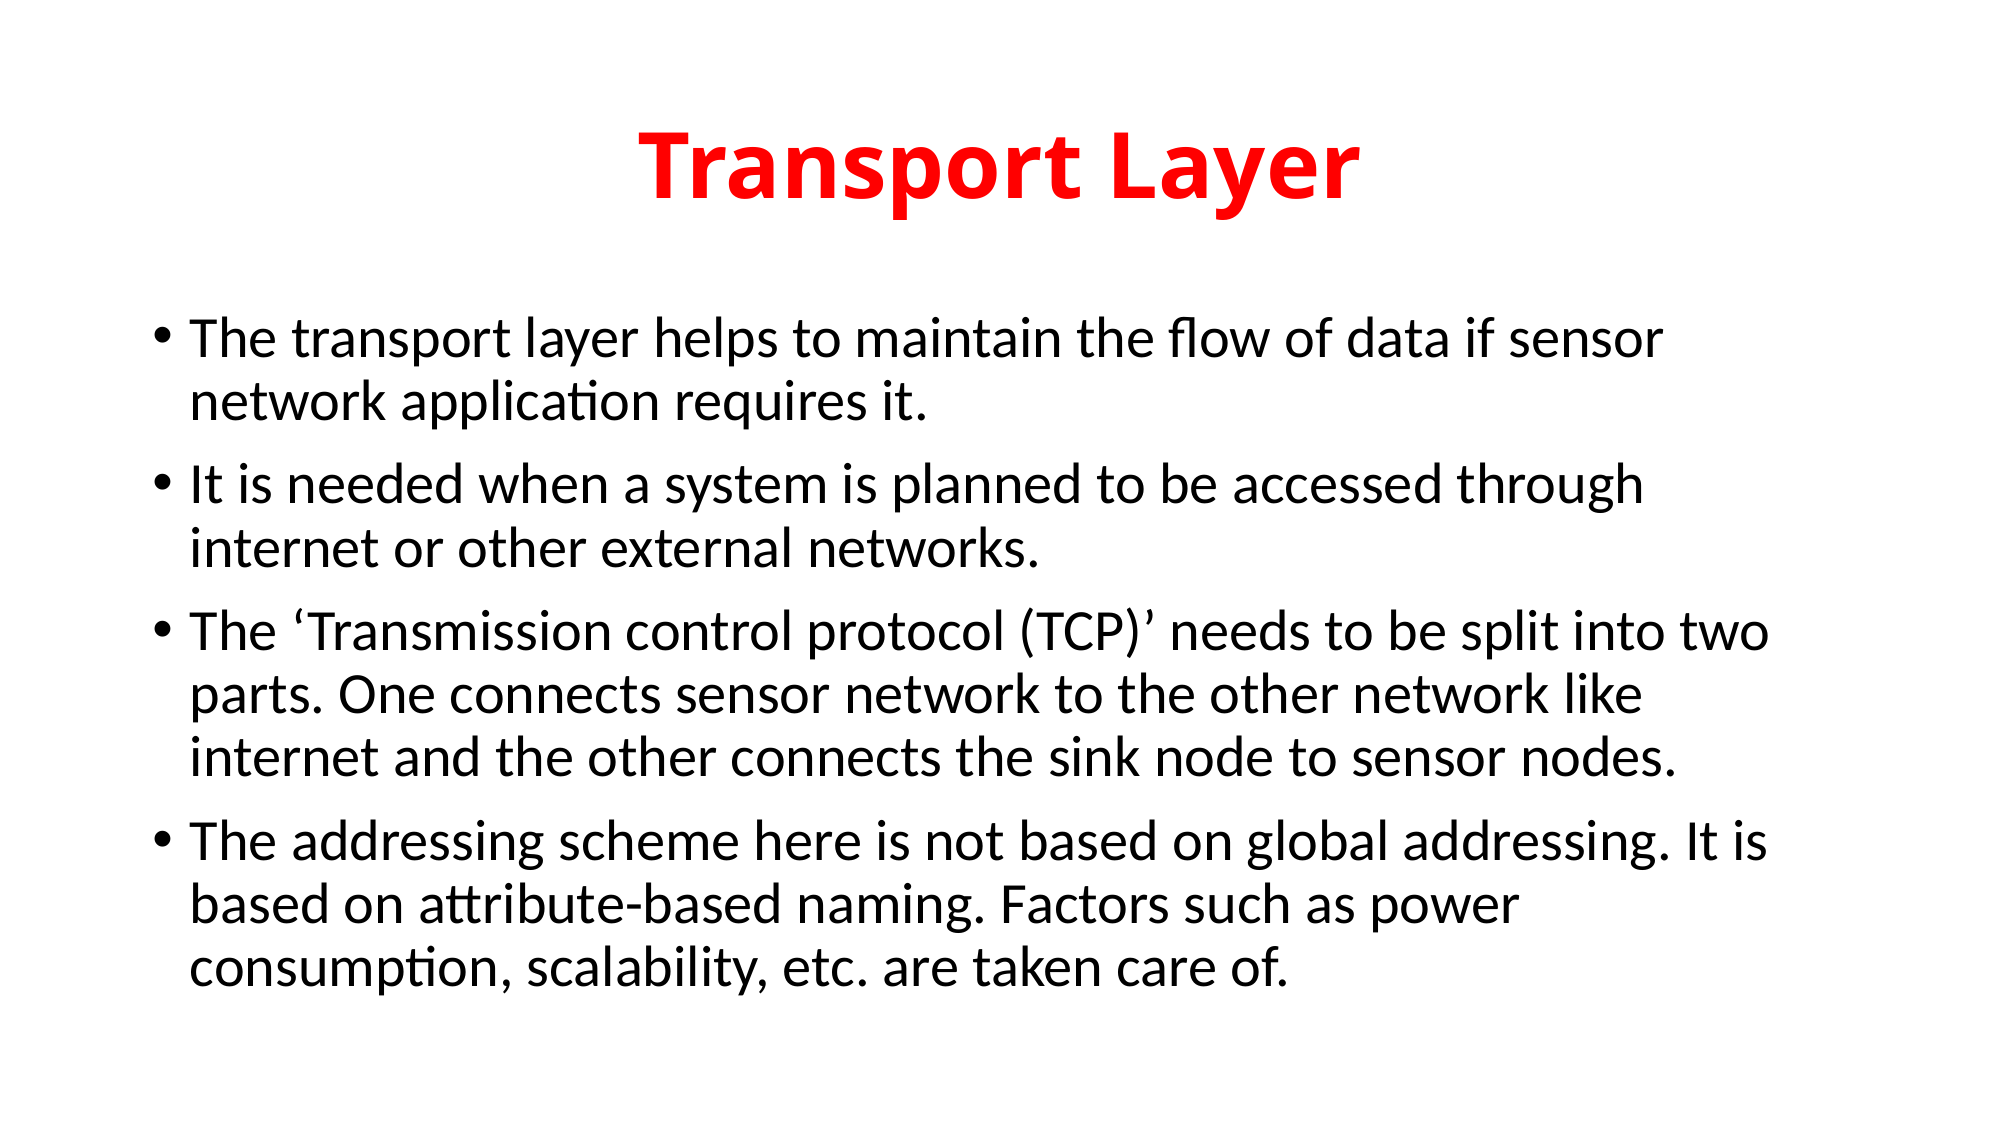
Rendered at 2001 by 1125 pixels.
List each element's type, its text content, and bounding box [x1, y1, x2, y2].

title Transport Layer [137, 59, 1863, 278]
list The transport layer helps to maintain the flow of data if sensor network application requires it. It is needed when a system is planned to be accessed through internet or other external networks. The ‘Transmission control protocol (TCP)’ needs to be split into two parts. One connects sensor network to the other network like internet and the other connects the sink node to sensor nodes. The addressing scheme here is not based on global addressing. It is based on attribute-based naming. Factors such as power consumption, scalability, etc. are taken care of. [137, 299, 1863, 1014]
